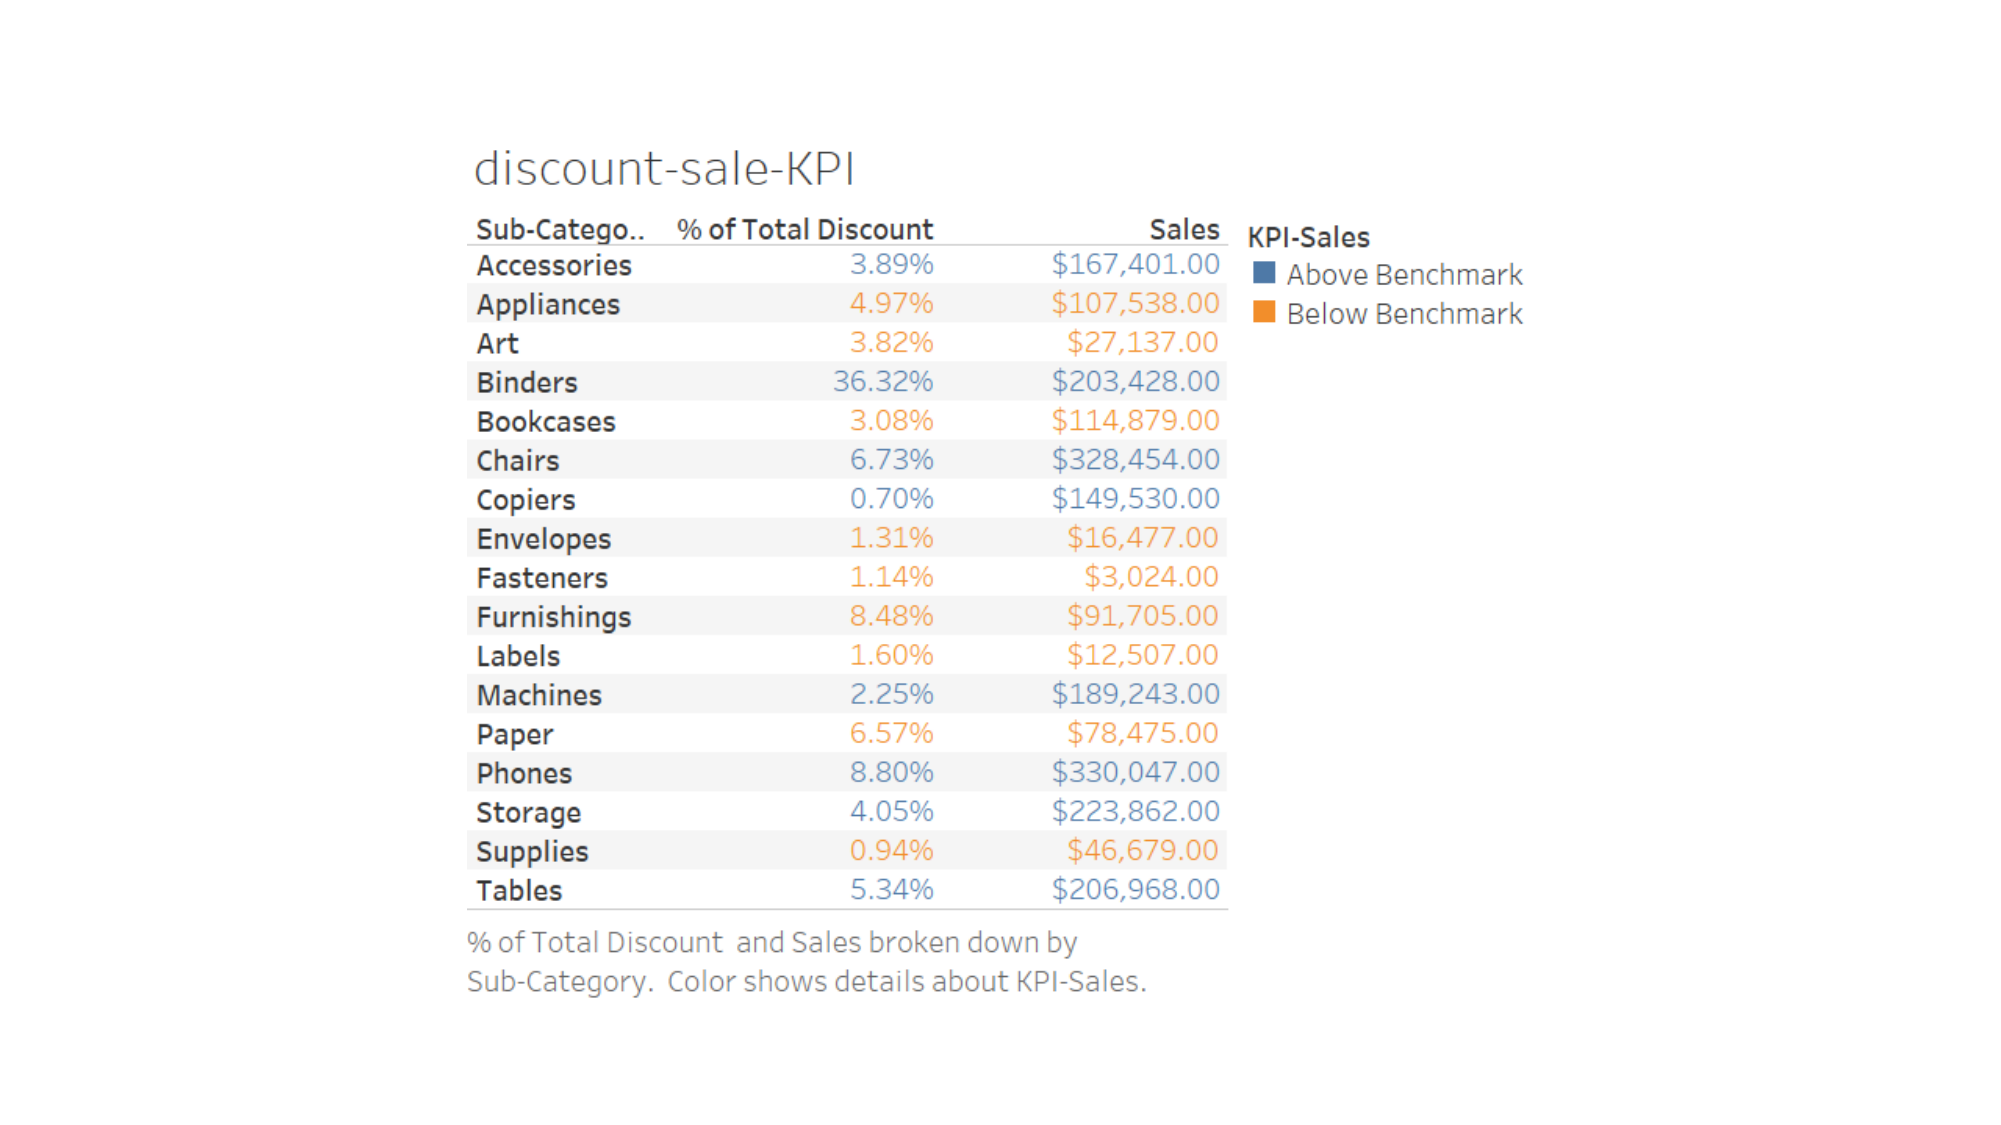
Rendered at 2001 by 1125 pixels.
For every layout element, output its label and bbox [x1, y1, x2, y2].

picture [467, 124, 1532, 1001]
